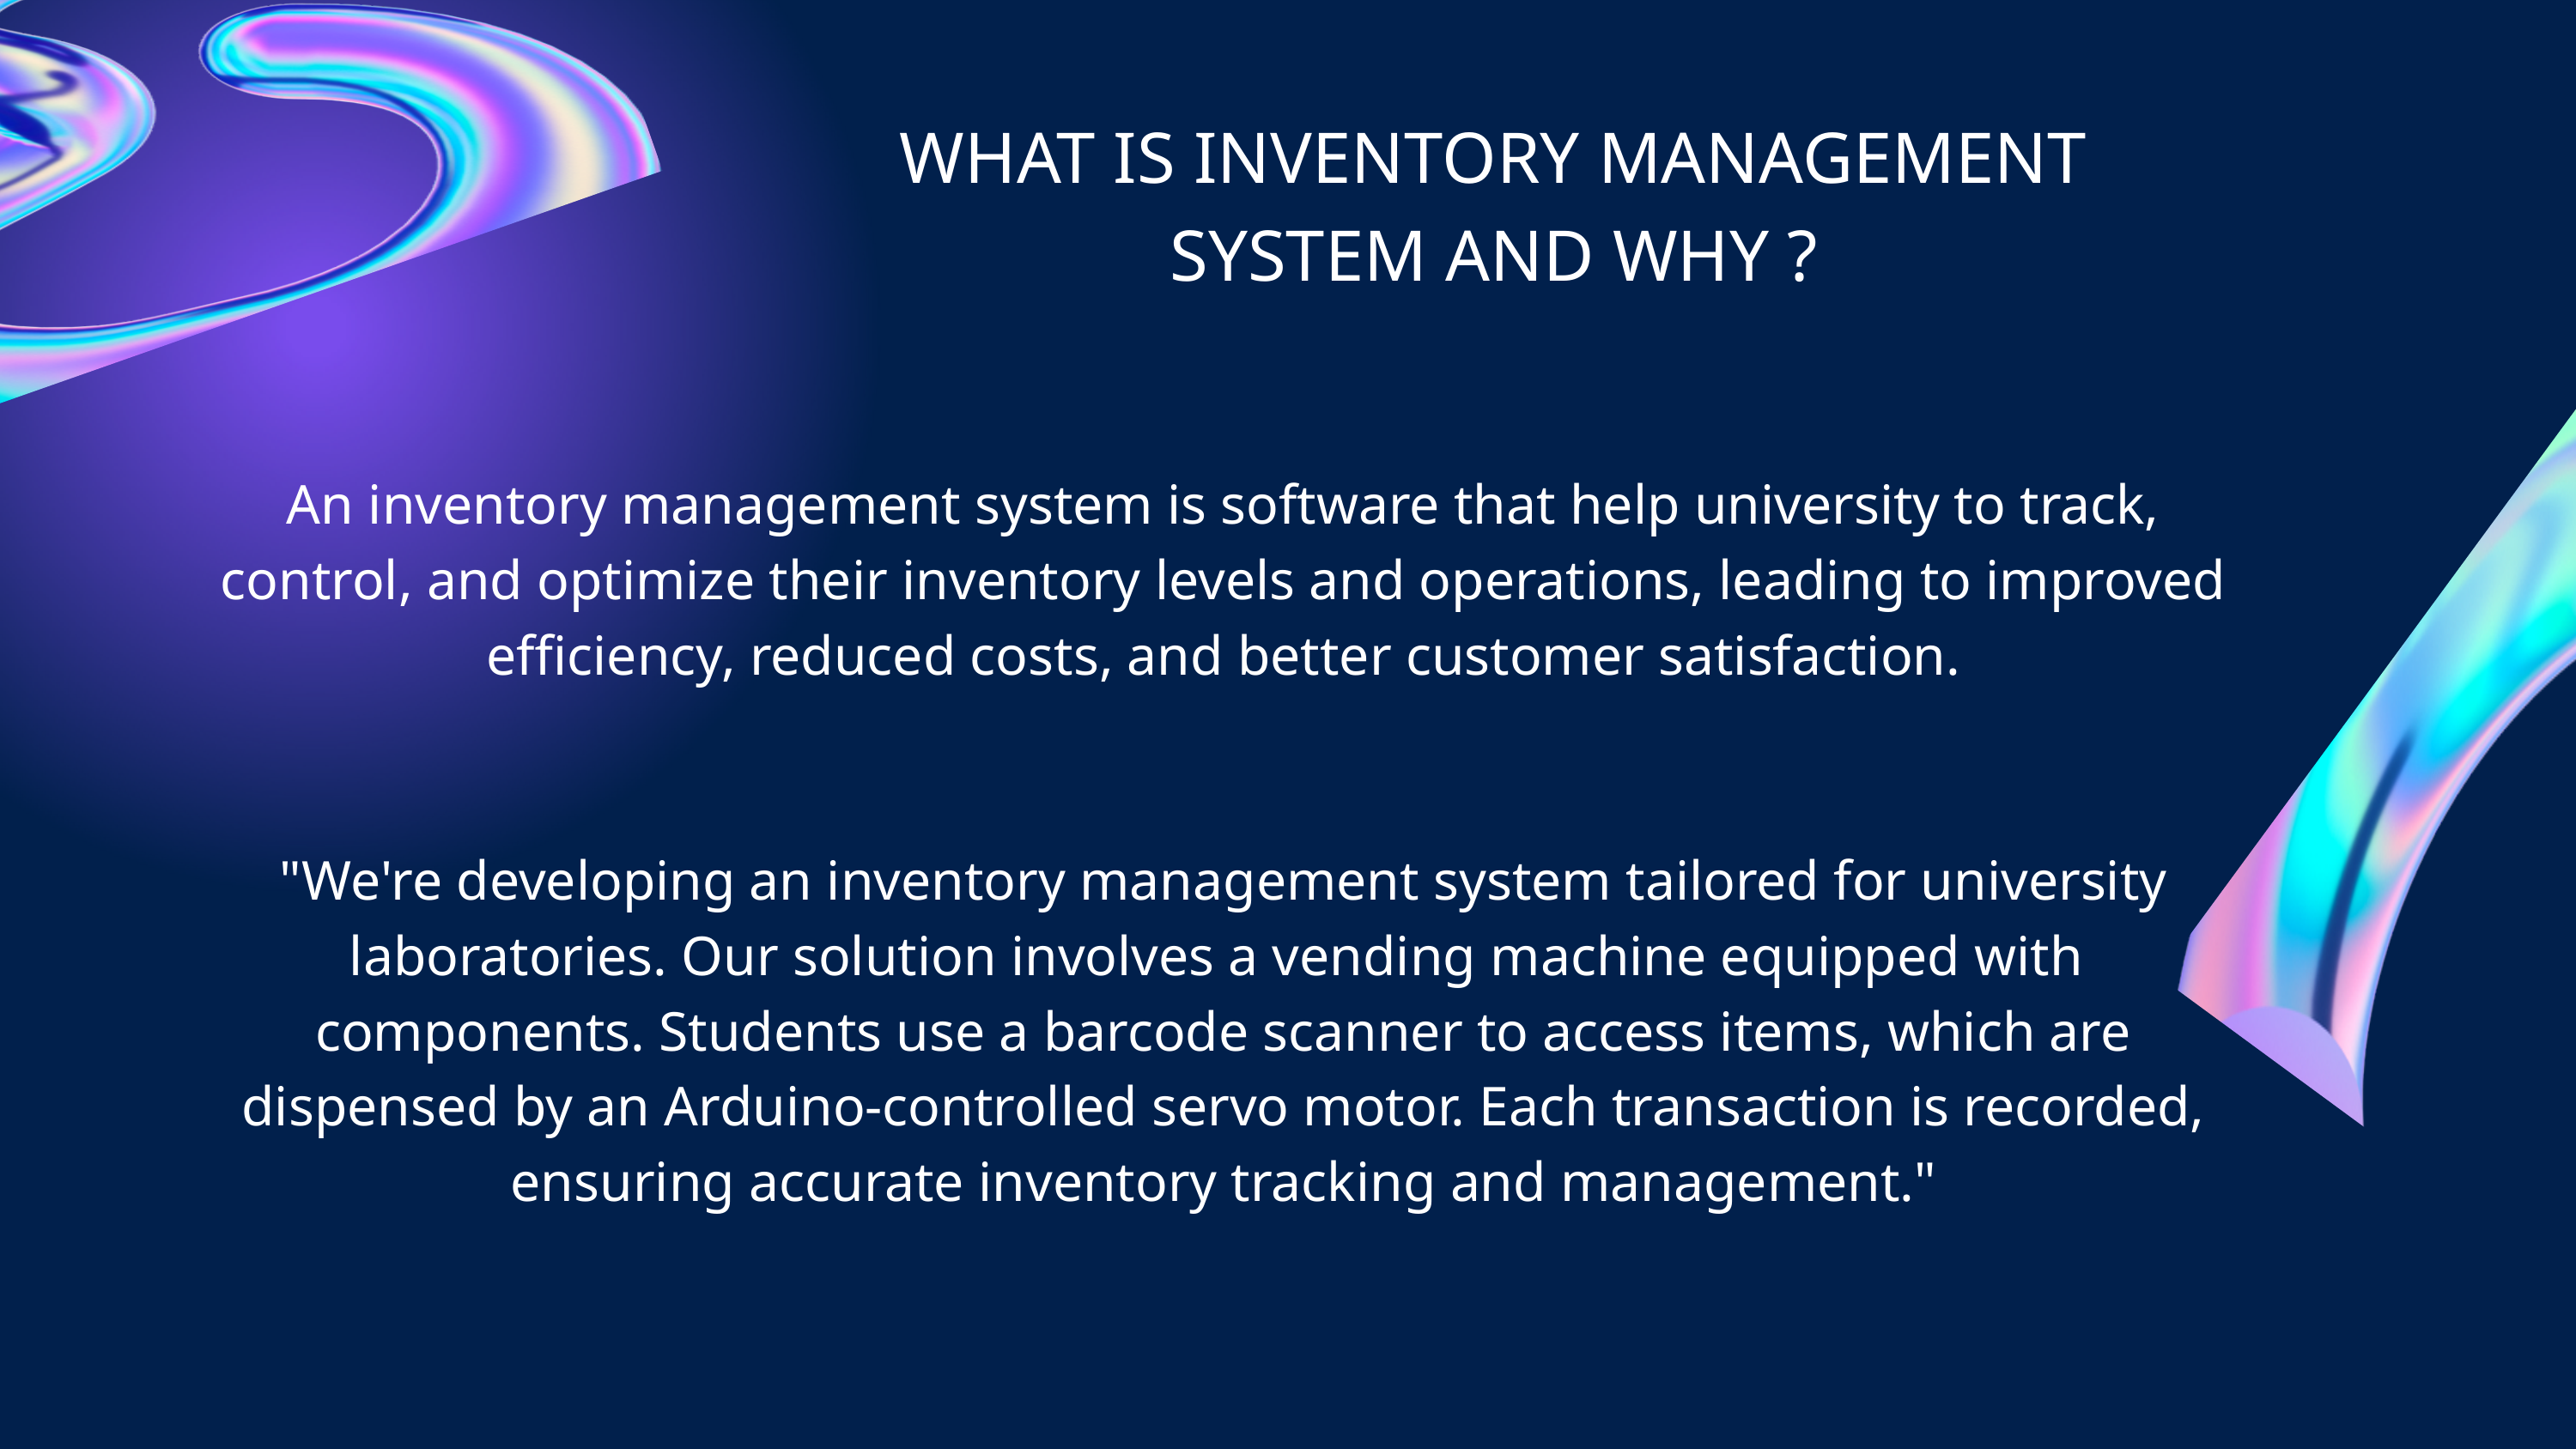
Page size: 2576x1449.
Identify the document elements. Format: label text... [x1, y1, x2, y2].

text_box WHAT IS INVENTORY MANAGEMENT SYSTEM AND WHY ? [787, 99, 2202, 295]
text_box [0, 0, 939, 950]
text_box An inventory management system is software that help university to track, control, and optimize their inventory levels and operations, leading to improved efficiency, reduced costs, and better customer satisfaction. "We're developing an inventory management system tailored for university laboratories. Our solution involves a vending machine equipped with components. Students use a barcode scanner to access items, which are dispensed by an Arduino-controlled servo motor. Each transaction is recorded, ensuring accurate inventory tracking and management." [197, 459, 2251, 1449]
text_box [2251, 409, 2576, 1273]
text_box [0, 0, 663, 403]
